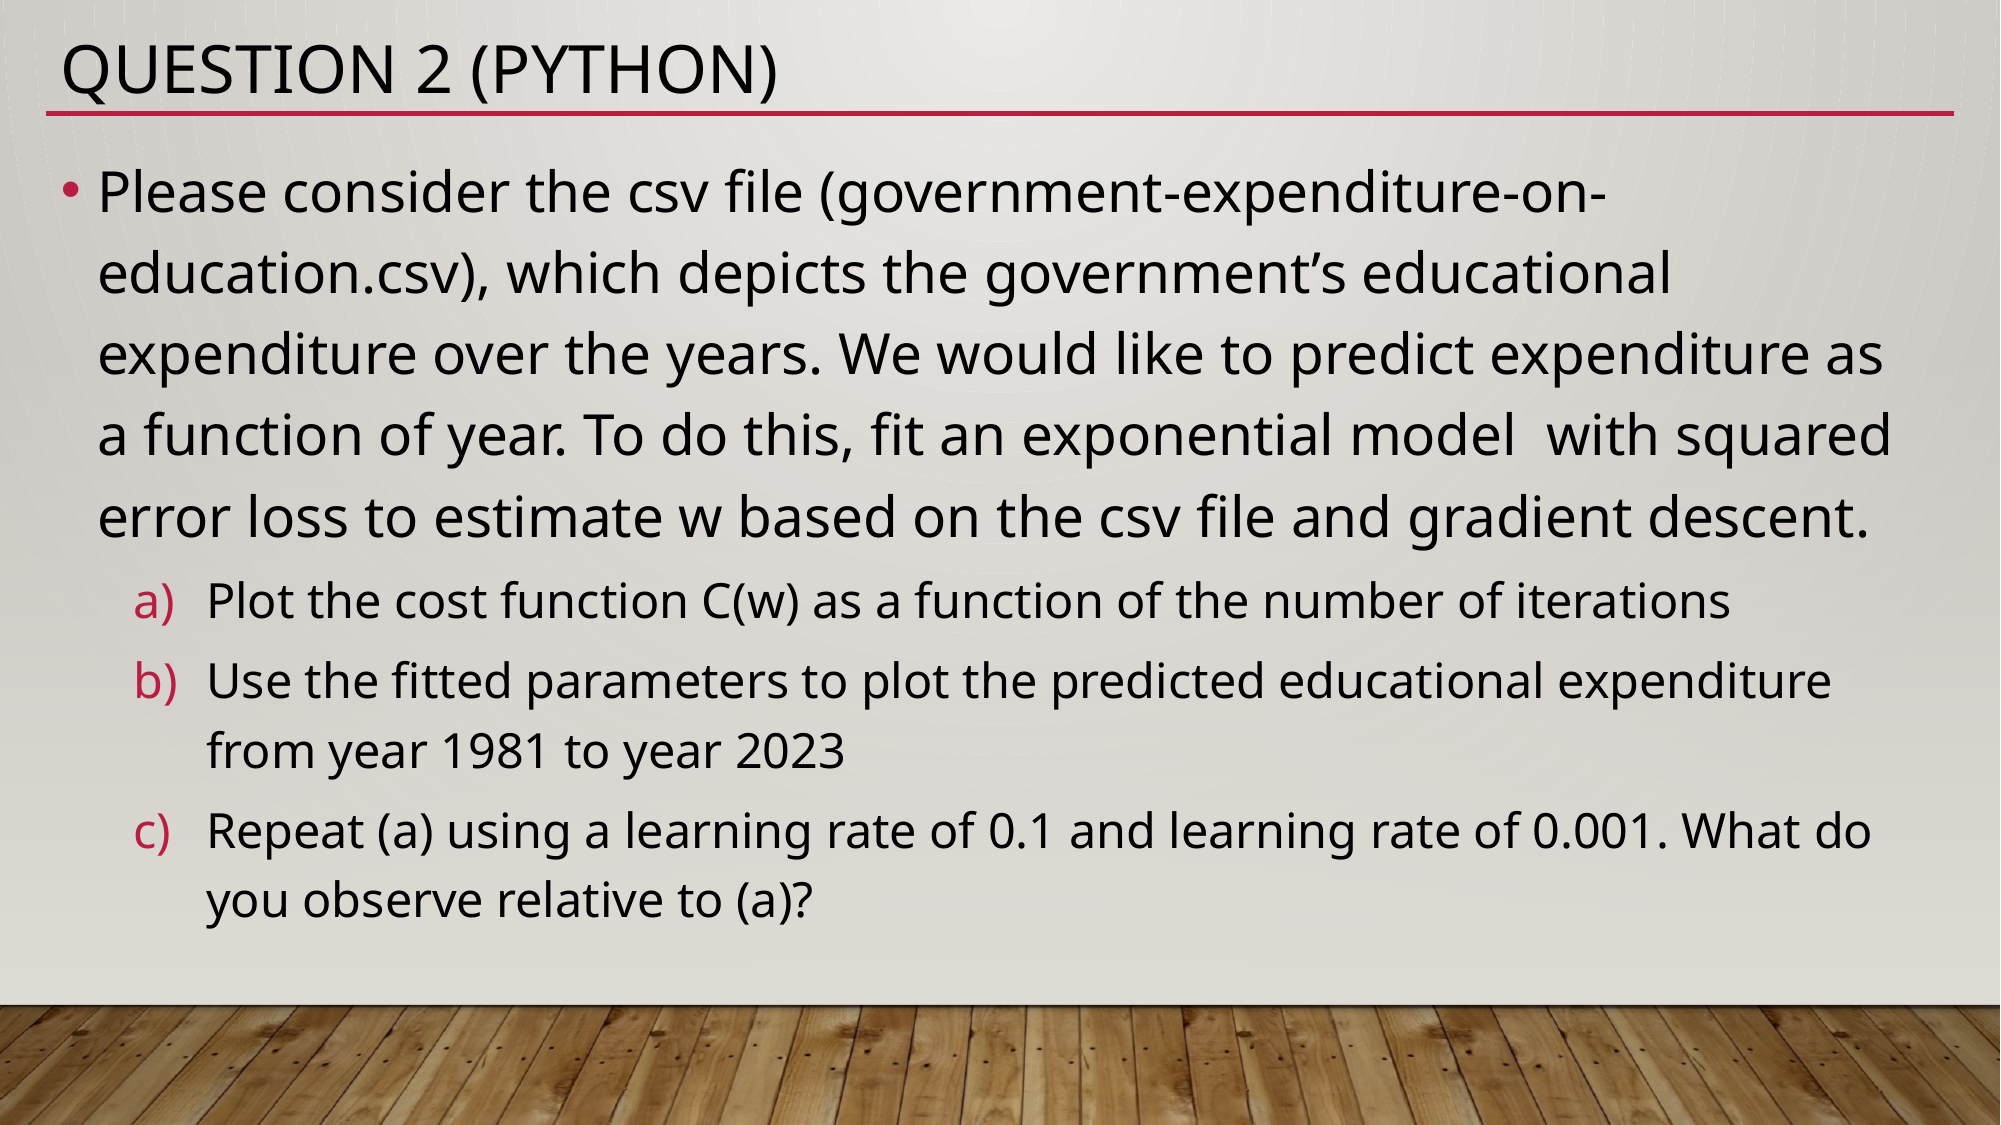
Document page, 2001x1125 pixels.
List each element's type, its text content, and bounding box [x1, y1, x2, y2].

title Question 2 (Python) [45, 28, 1954, 201]
picture [0, 1005, 2000, 1125]
